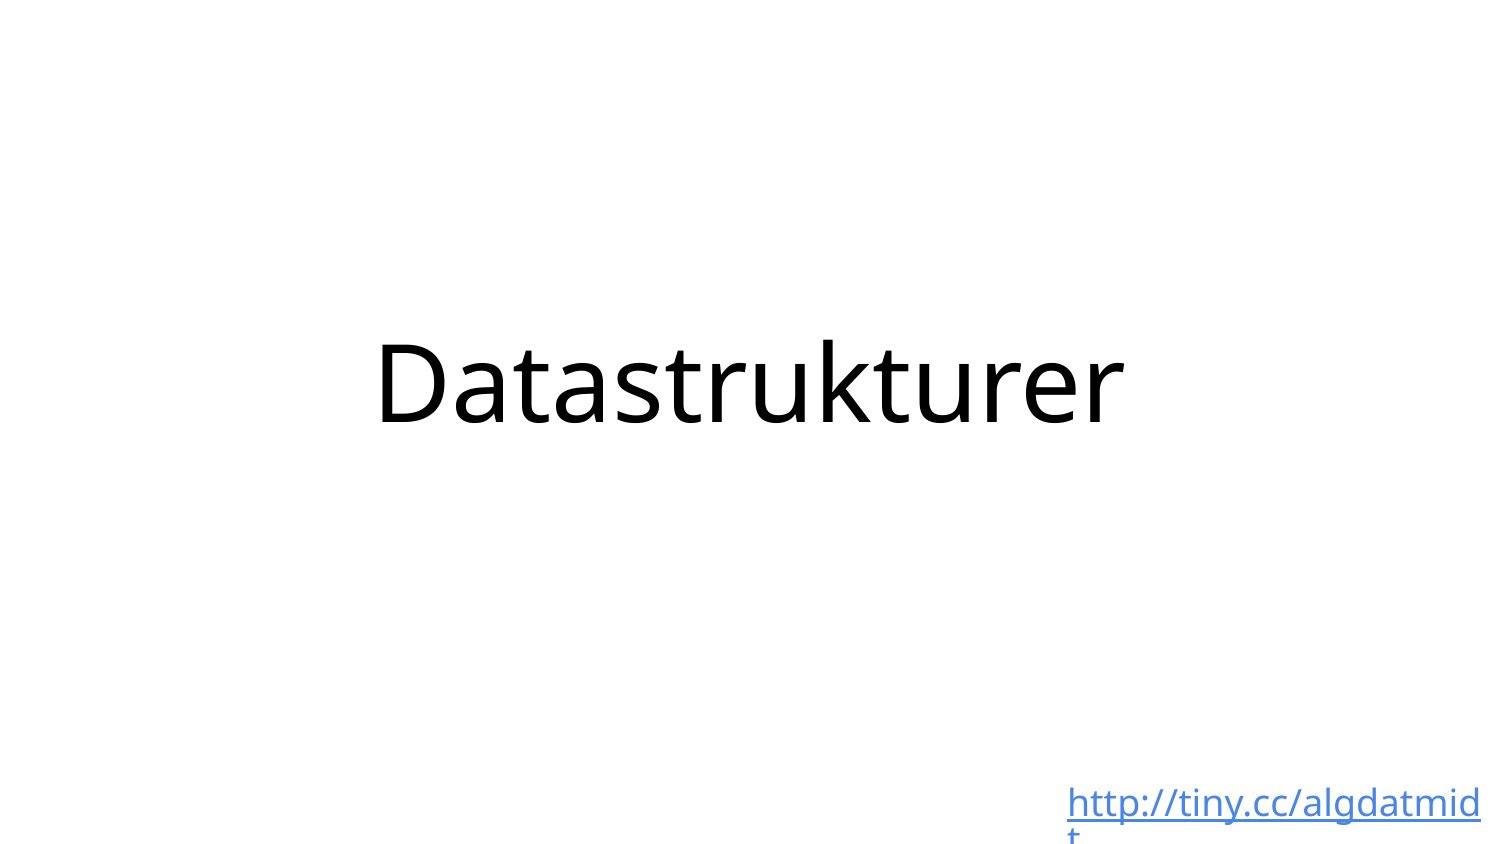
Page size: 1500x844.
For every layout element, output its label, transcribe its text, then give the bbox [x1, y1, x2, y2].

title Datastrukturer [51, 122, 1449, 459]
text_box http://tiny.cc/algdatmidt [1052, 763, 1500, 844]
